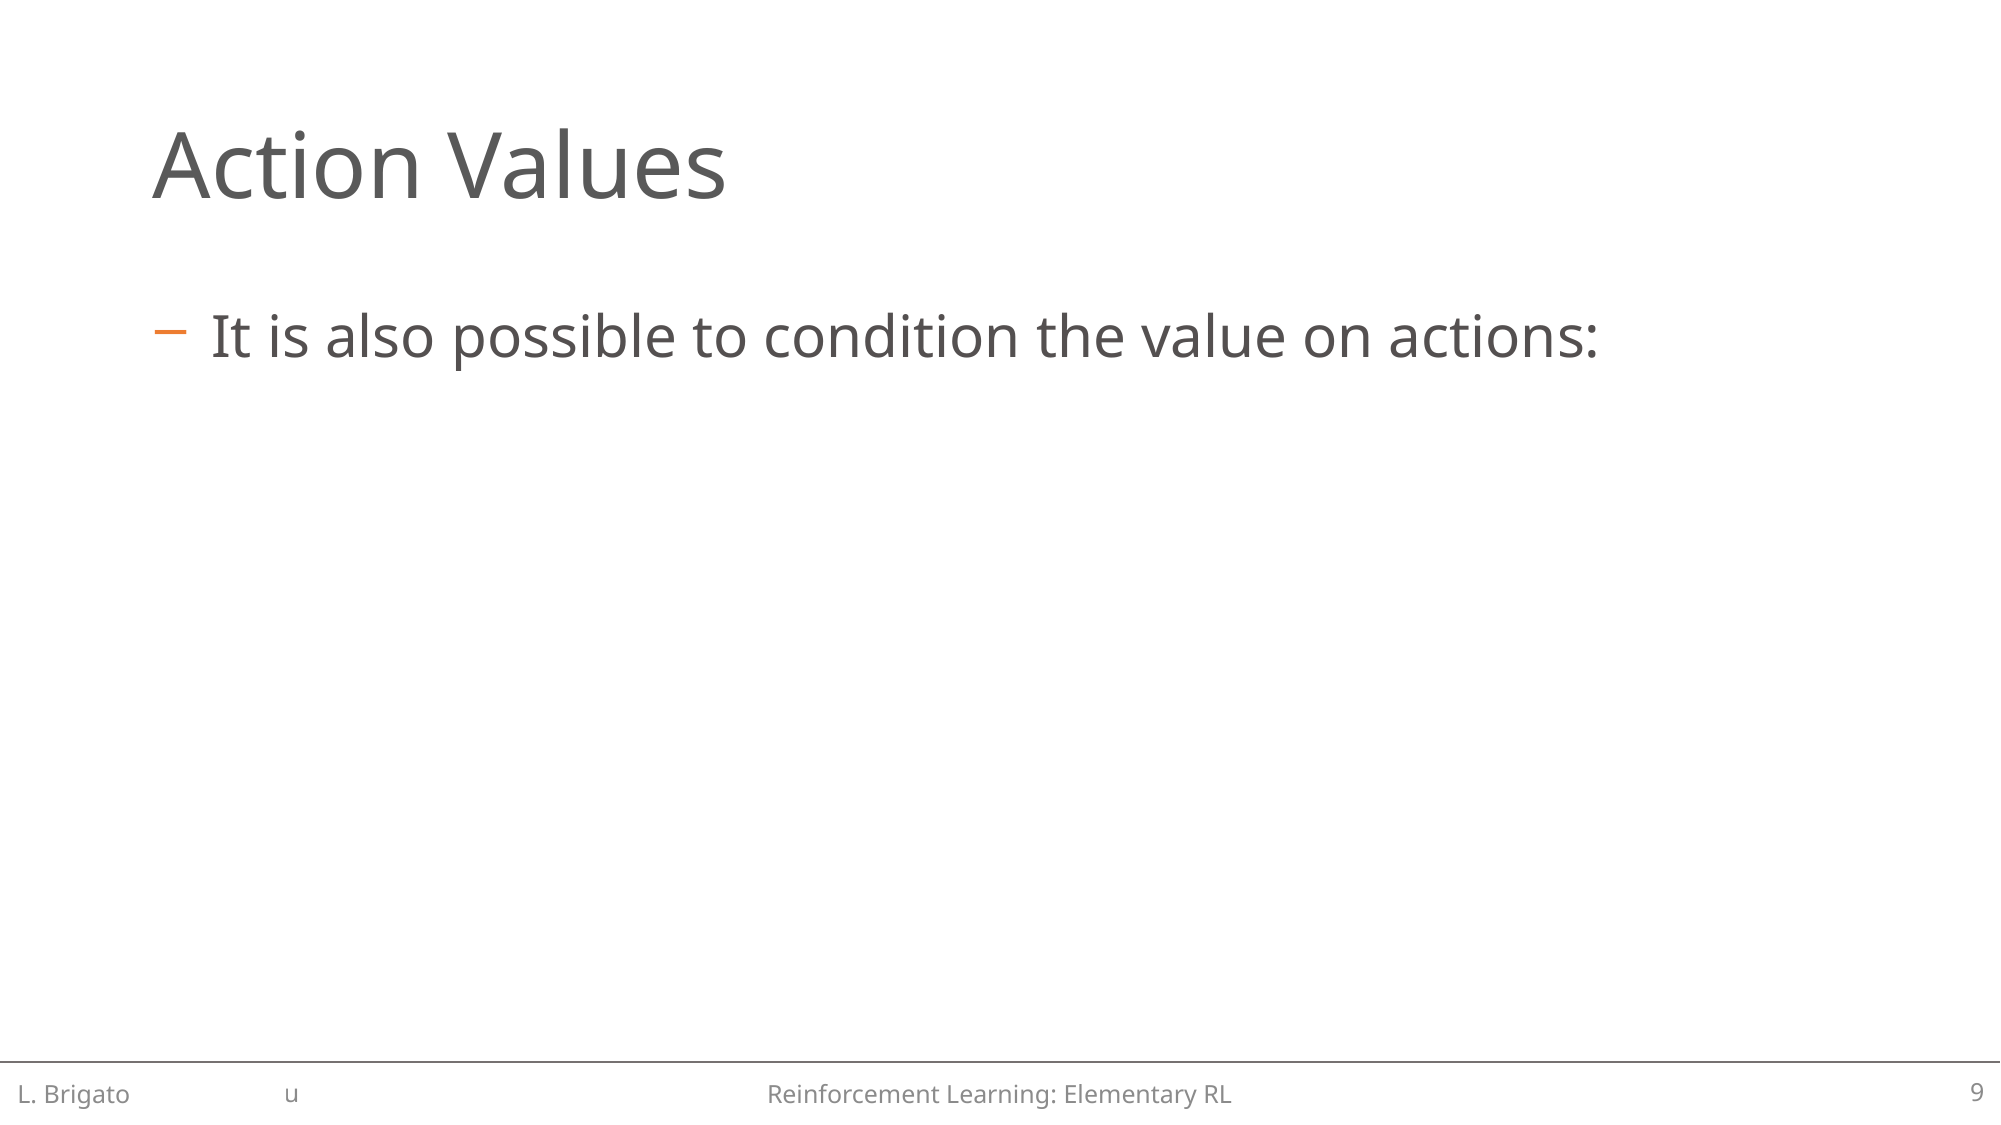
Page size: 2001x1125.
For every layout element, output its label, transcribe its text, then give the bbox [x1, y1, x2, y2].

slide_number 9 [1549, 1063, 2000, 1124]
title Action Values [137, 59, 1863, 278]
text_box L. Brigato [2, 1063, 287, 1124]
text_box Reinforcement Learning: Elementary RL [662, 1063, 1338, 1124]
